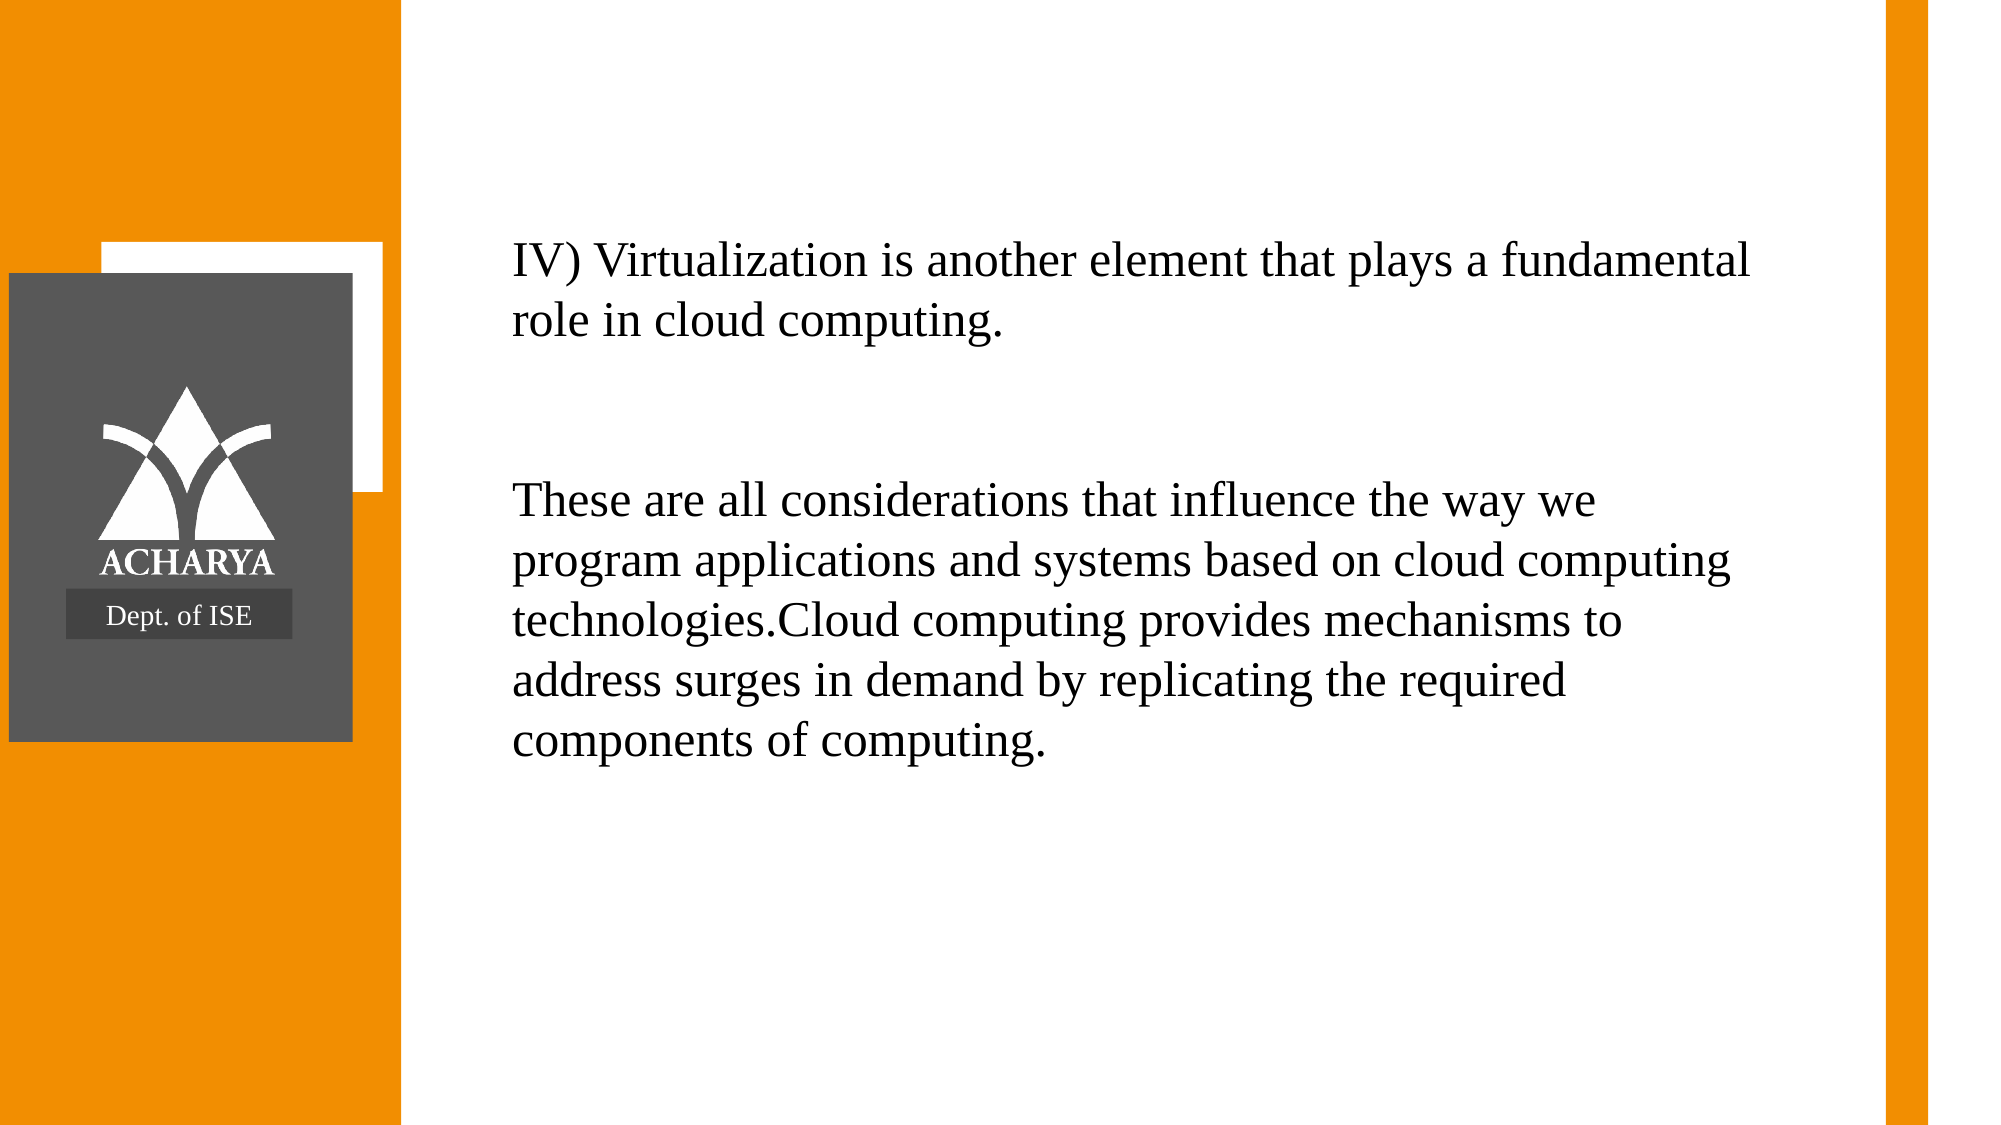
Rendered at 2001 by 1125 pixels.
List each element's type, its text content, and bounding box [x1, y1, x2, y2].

text_box IV) Virtualization is another element that plays a fundamental role in cloud computing. These are all considerations that influence the way we program applications and systems based on cloud computing technologies.Cloud computing provides mechanisms to address surges in demand by replicating the required components of computing. [497, 219, 1777, 775]
text_box [0, 0, 402, 1125]
text_box [1885, 0, 1929, 1125]
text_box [8, 241, 383, 743]
